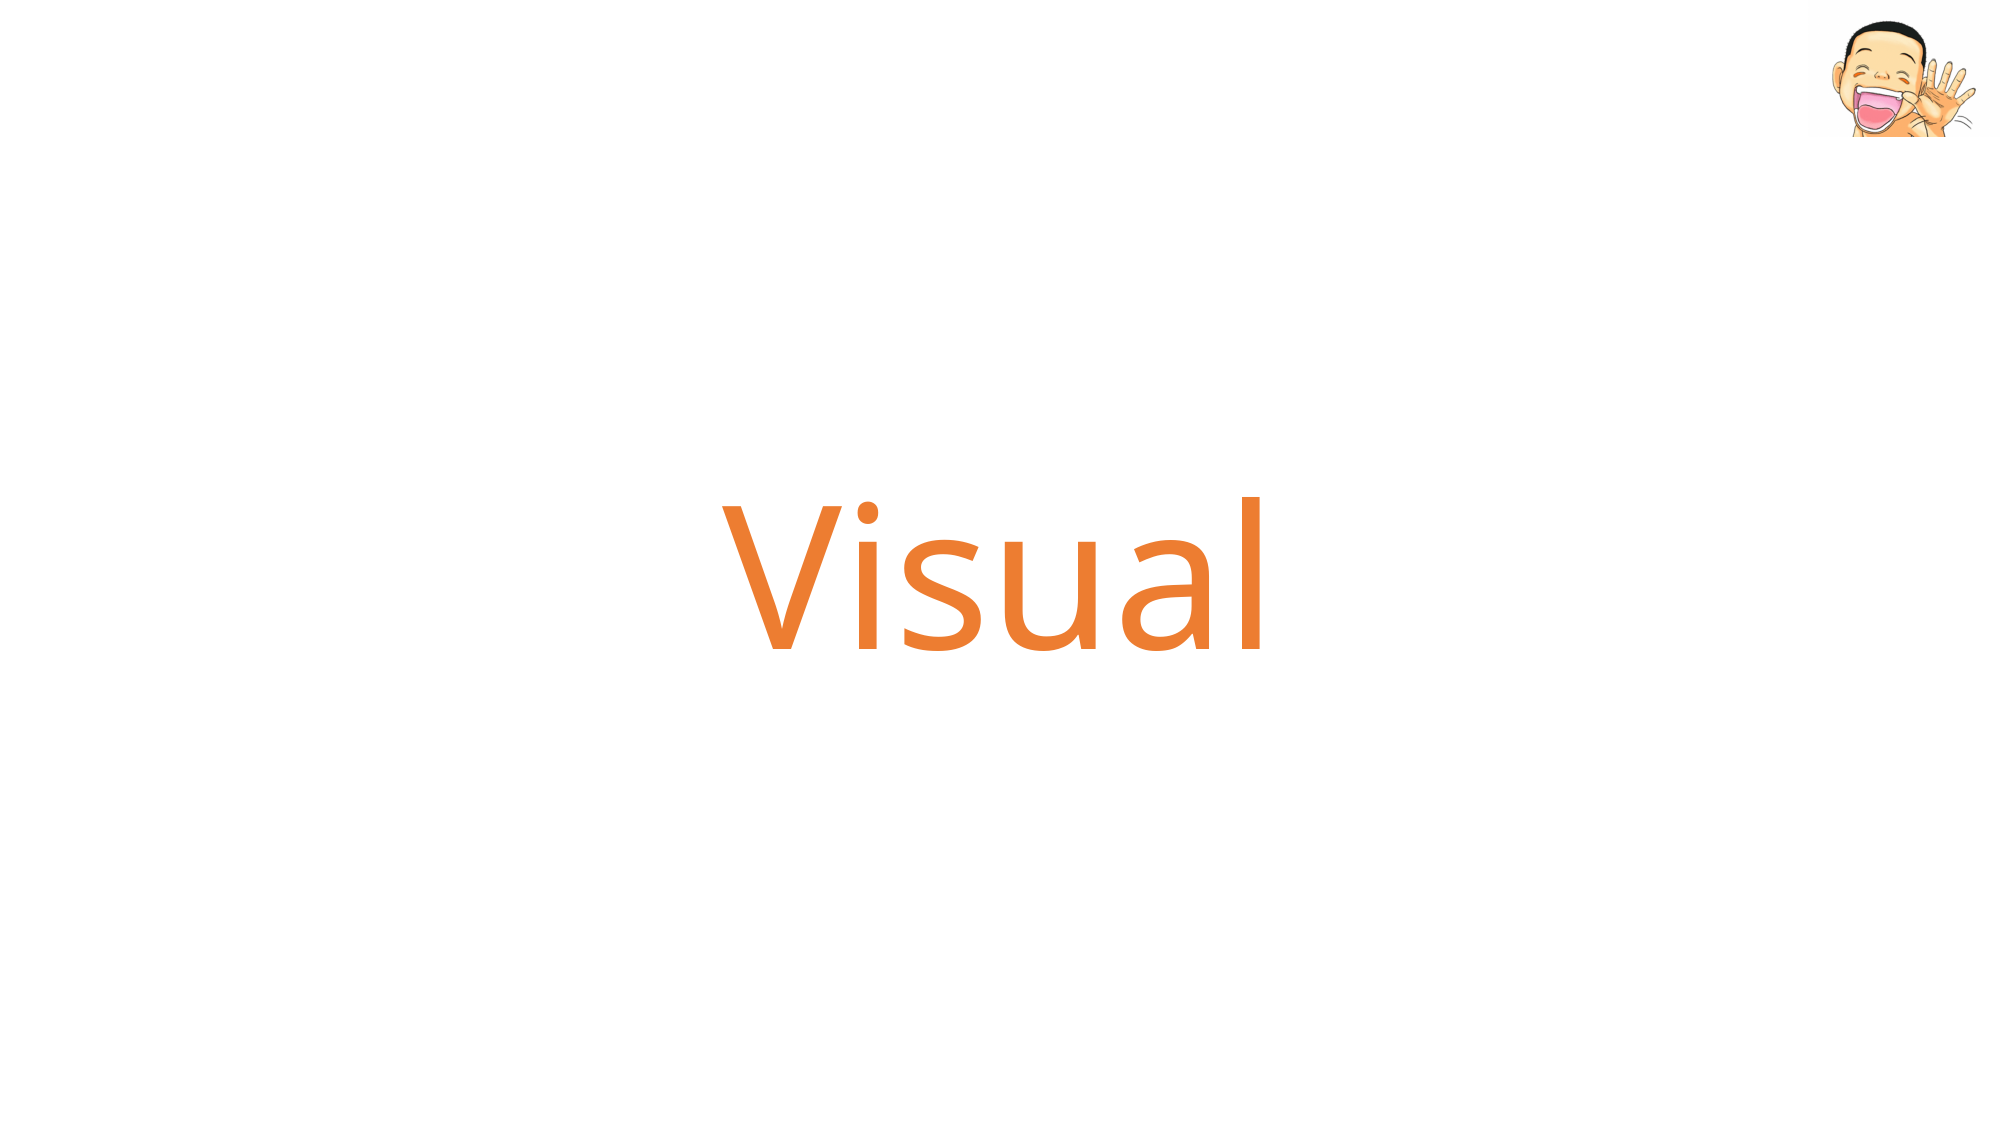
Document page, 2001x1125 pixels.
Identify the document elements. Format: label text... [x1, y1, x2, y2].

picture [1808, 0, 2000, 137]
text_box Visual [0, 322, 2000, 697]
